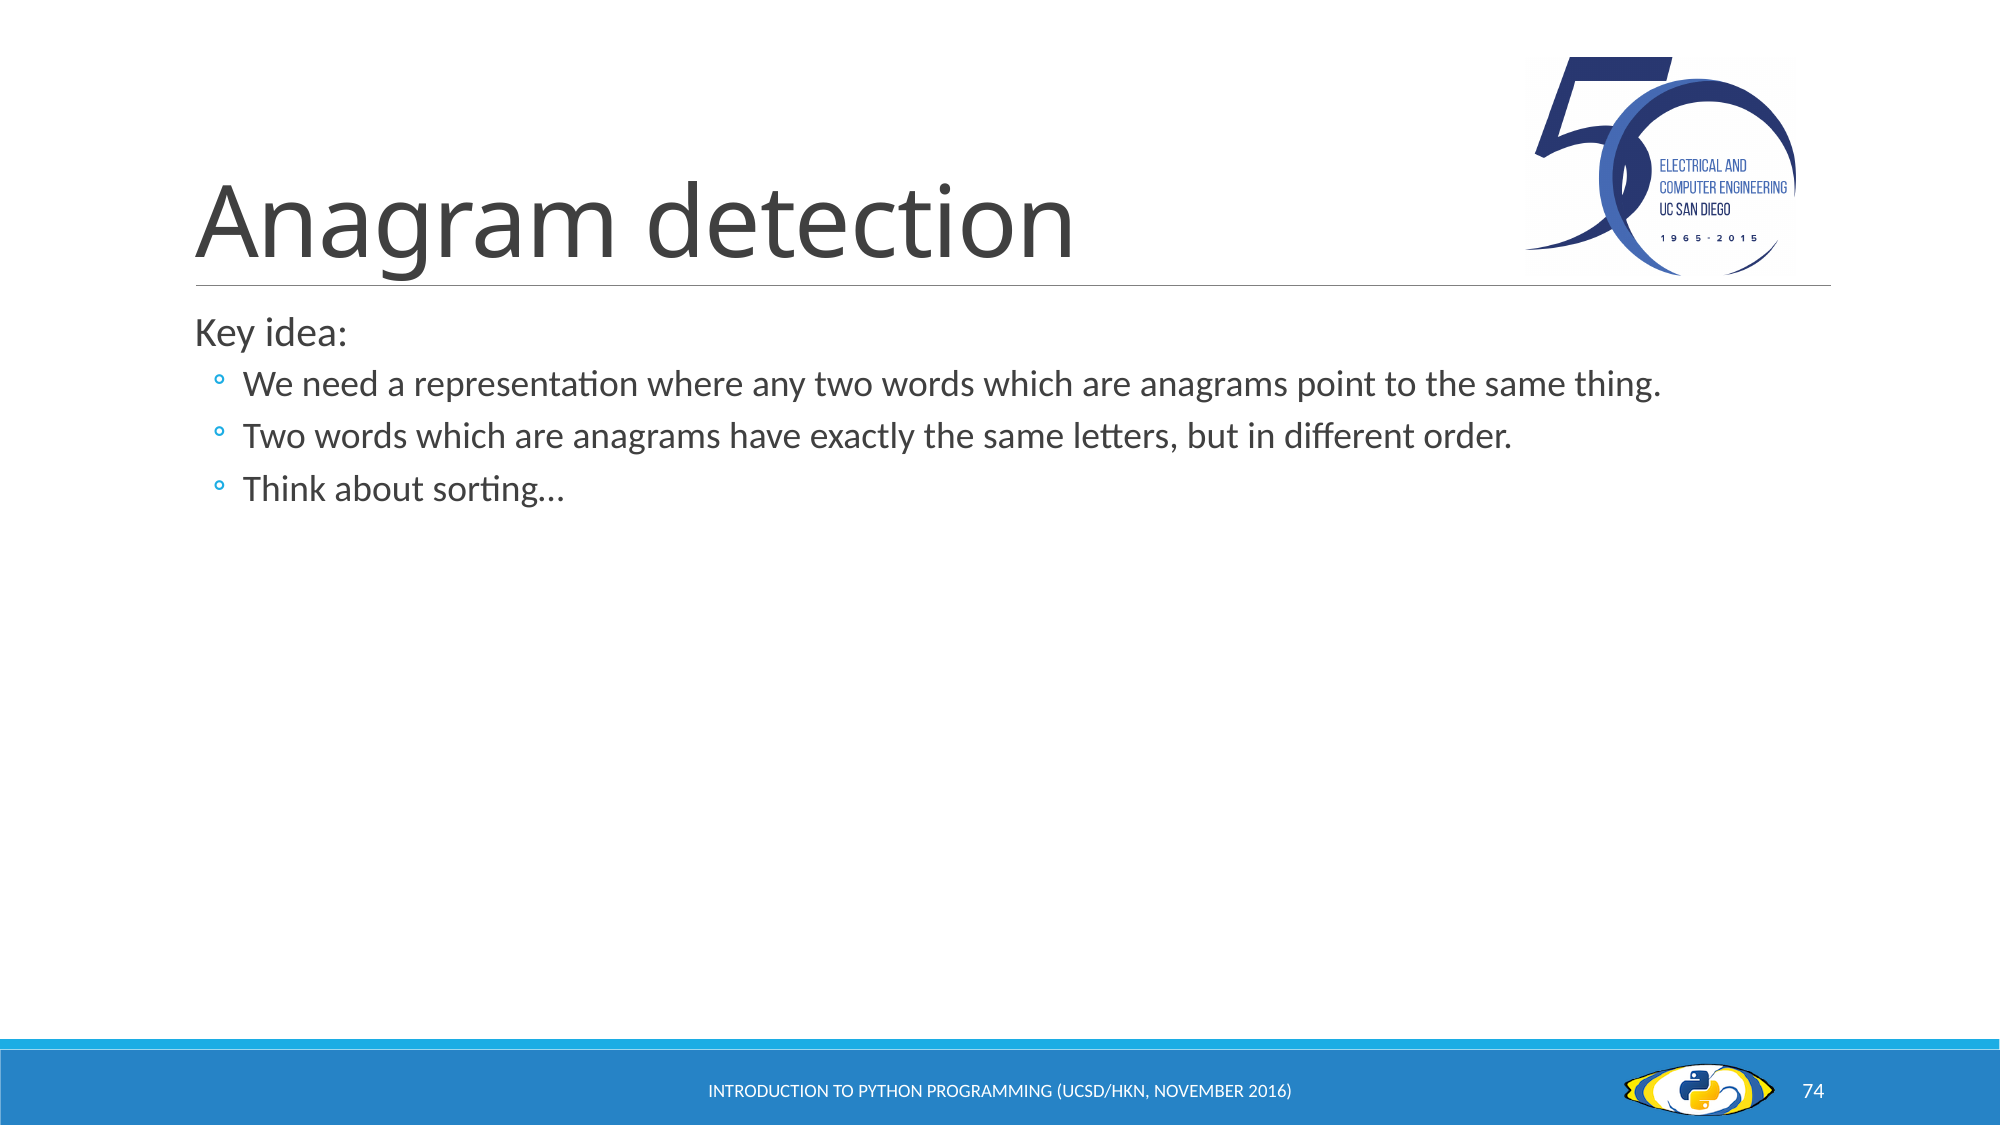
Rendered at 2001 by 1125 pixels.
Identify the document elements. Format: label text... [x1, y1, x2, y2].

list Key idea: We need a representation where any two words which are anagrams point to the same thing. Two words which are anagrams have exactly the same letters, but in different order. Think about sorting… [180, 302, 1830, 963]
title Anagram detection [180, 47, 1830, 285]
footer Introduction to Python Programming (UCSD/HKN, November 2016) [604, 1059, 1396, 1120]
slide_number 74 [1624, 1059, 1840, 1120]
